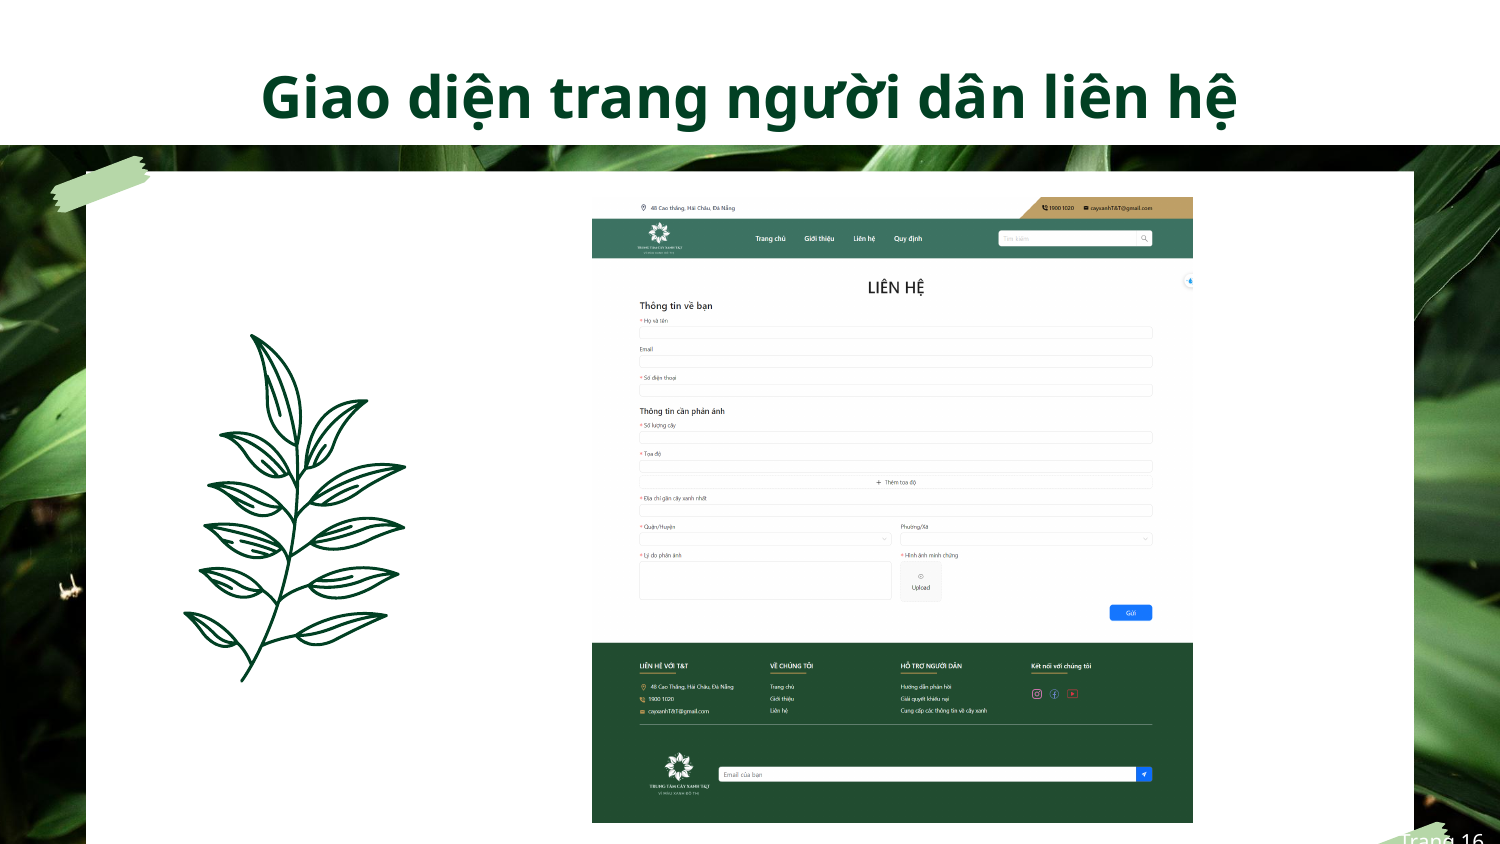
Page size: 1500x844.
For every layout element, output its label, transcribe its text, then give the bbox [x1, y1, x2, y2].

title Giao diện trang người dân liên hệ [116, 45, 1383, 140]
picture [0, 145, 1500, 844]
